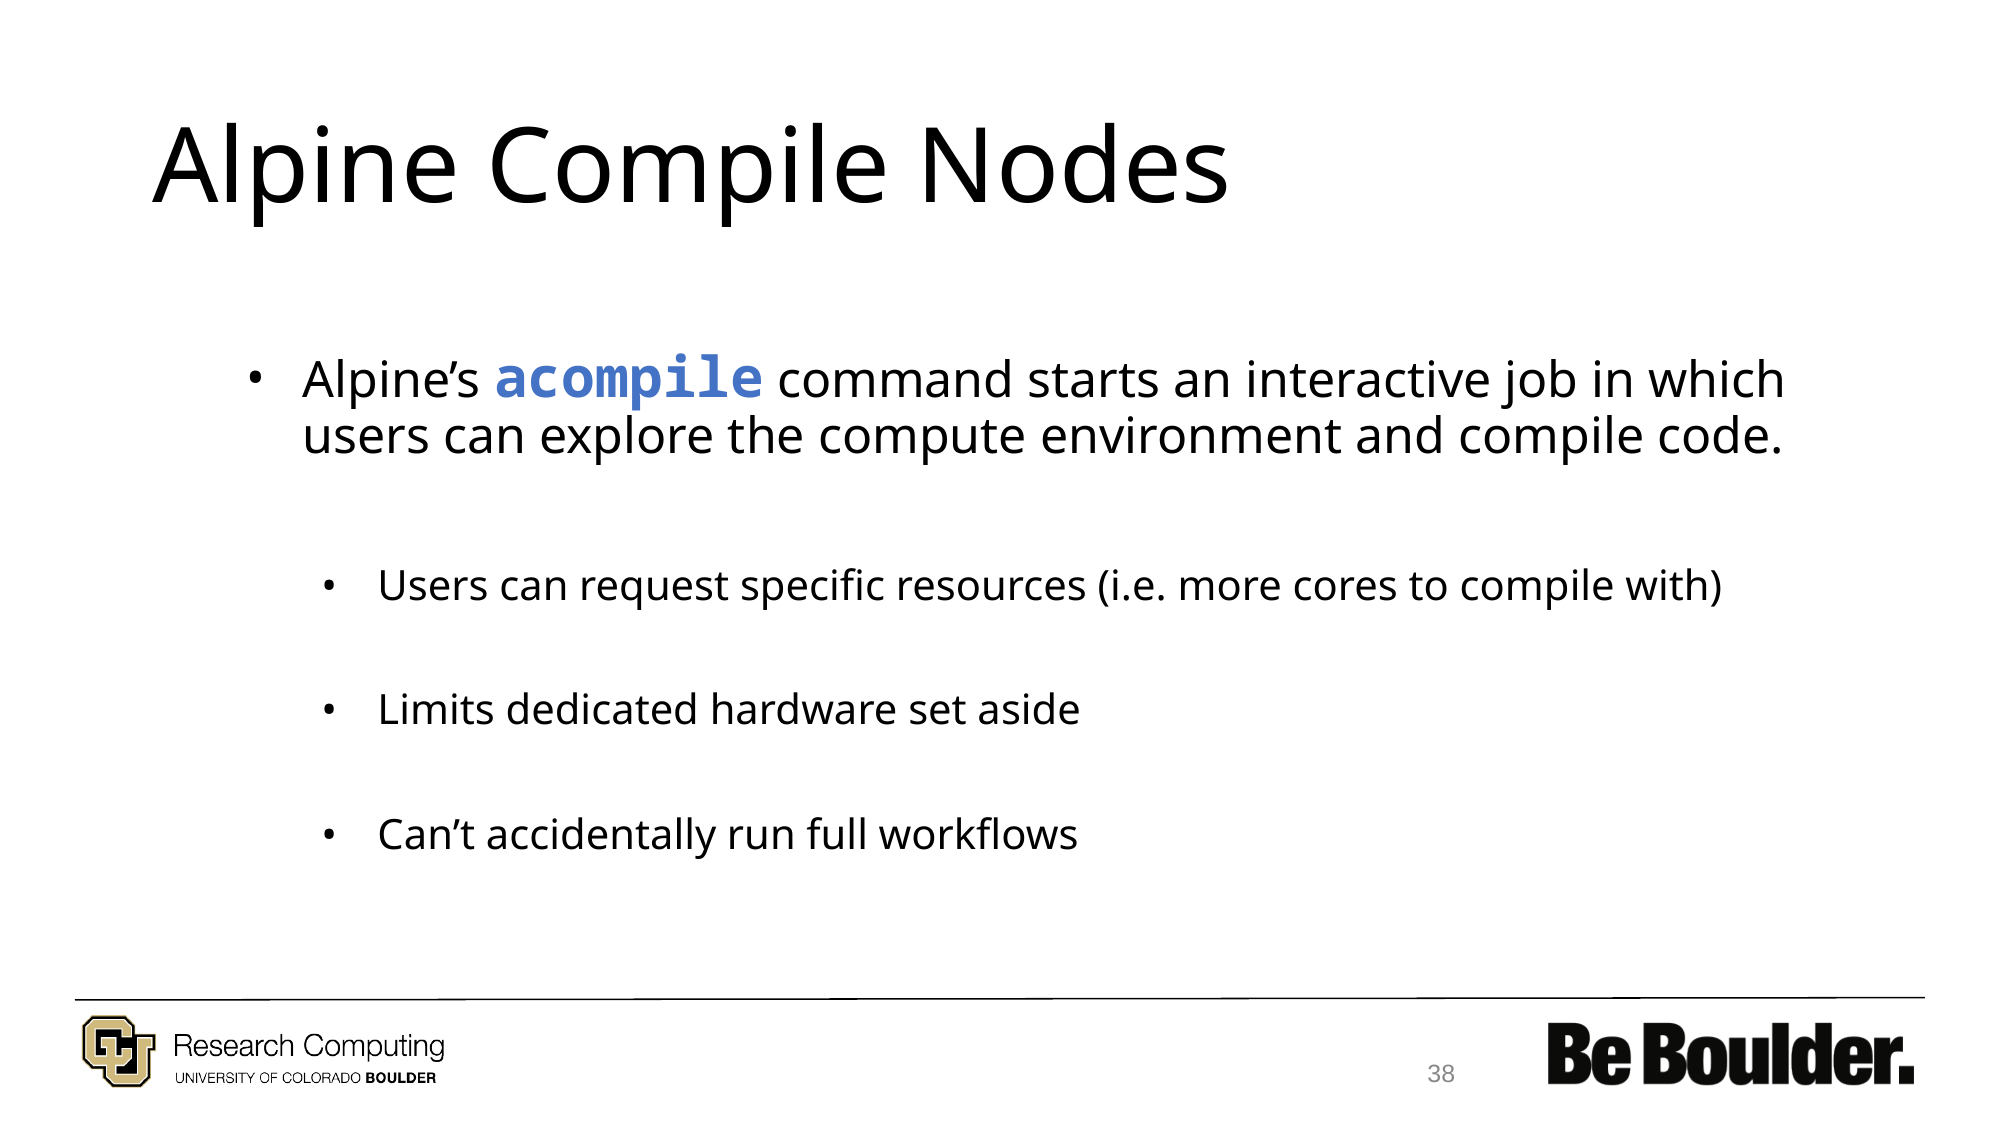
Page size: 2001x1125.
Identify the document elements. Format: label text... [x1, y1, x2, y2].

picture [81, 1015, 444, 1088]
picture [1524, 1015, 1938, 1088]
list Alpine’s acompile command starts an interactive job in which users can explore the compute environment and compile code. Users can request specific resources (i.e. more cores to compile with) Limits dedicated hardware set aside Can’t accidentally run full workflows [137, 261, 1863, 945]
title Alpine Compile Nodes [137, 59, 1863, 261]
slide_number 38 [1412, 1042, 1525, 1103]
